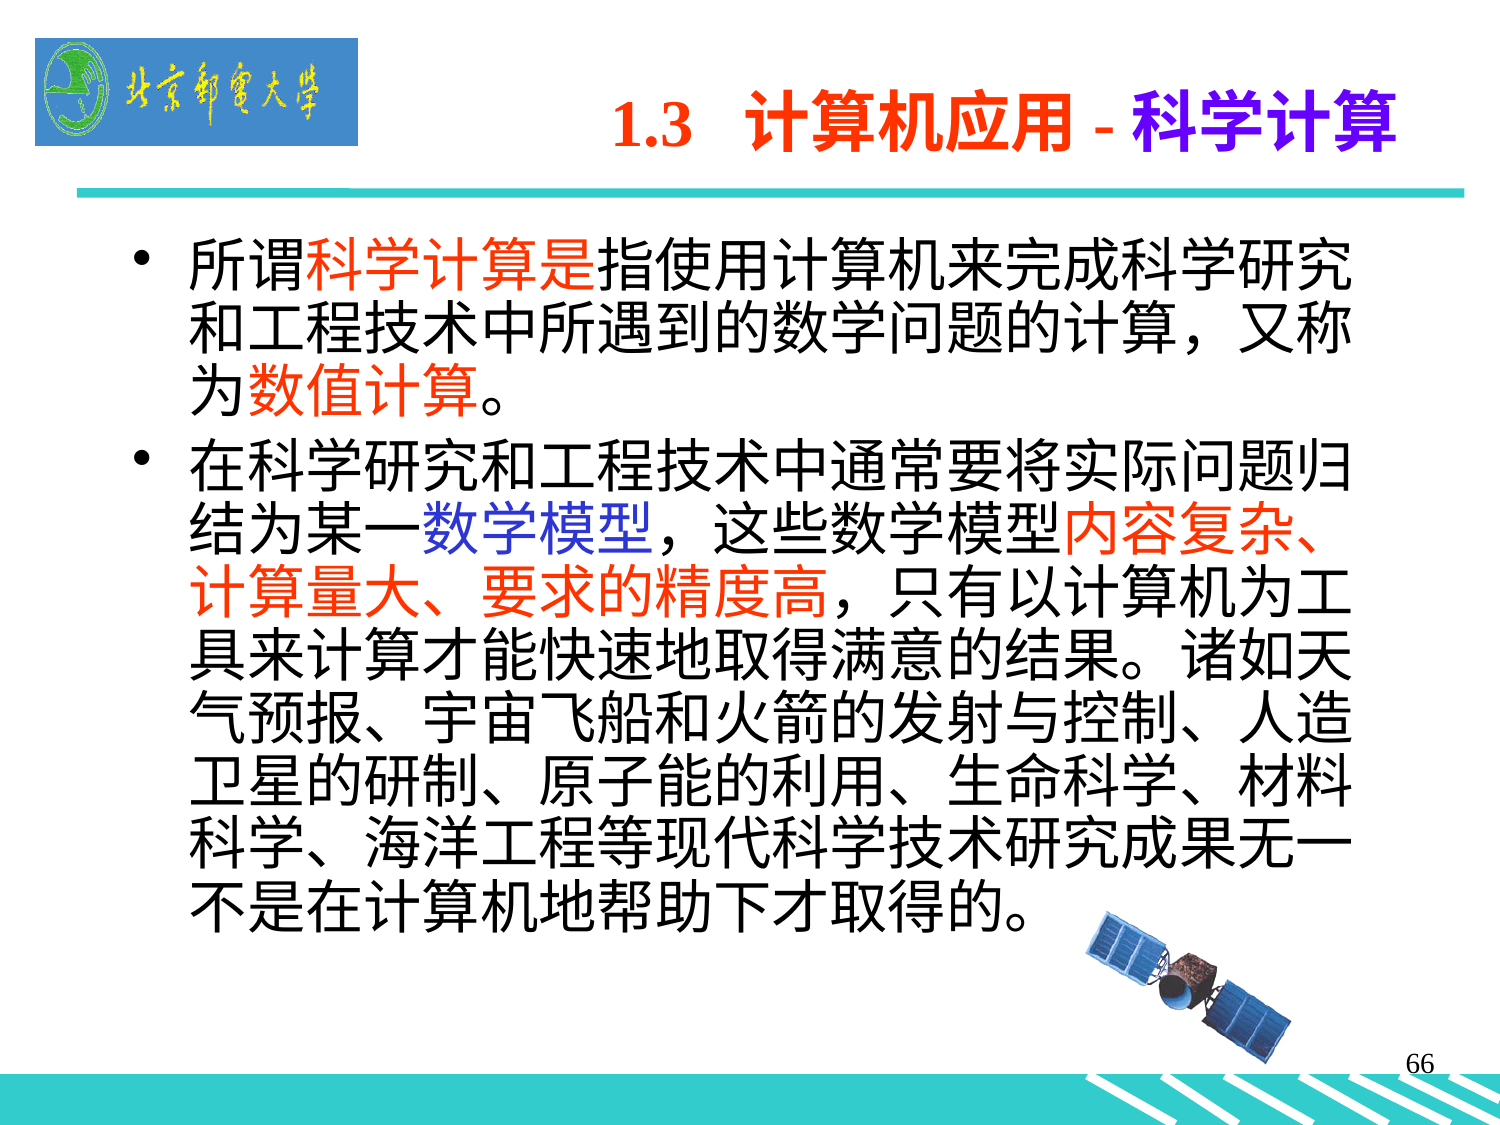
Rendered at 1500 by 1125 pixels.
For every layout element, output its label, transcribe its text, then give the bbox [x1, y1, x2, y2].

title 1.3 计算机应用-科学计算 [120, 7, 1414, 225]
list 所谓科学计算是指使用计算机来完成科学研究和工程技术中所遇到的数学问题的计算，又称为数值计算。 在科学研究和工程技术中通常要将实际问题归结为某一数学模型，这些数学模型内容复杂、计算量大、要求的精度高，只有以计算机为工具来计算才能快速地取得满意的结果。诸如天气预报、宇宙飞船和火箭的发射与控制、人造卫星的研制、原子能的利用、生命科学、材料科学、海洋工程等现代科学技术研究成果无一不是在计算机地帮助下才取得的。 [117, 229, 1393, 986]
picture [1080, 904, 1294, 1067]
picture [34, 37, 120, 146]
text_box 66 [1137, 1037, 1450, 1113]
